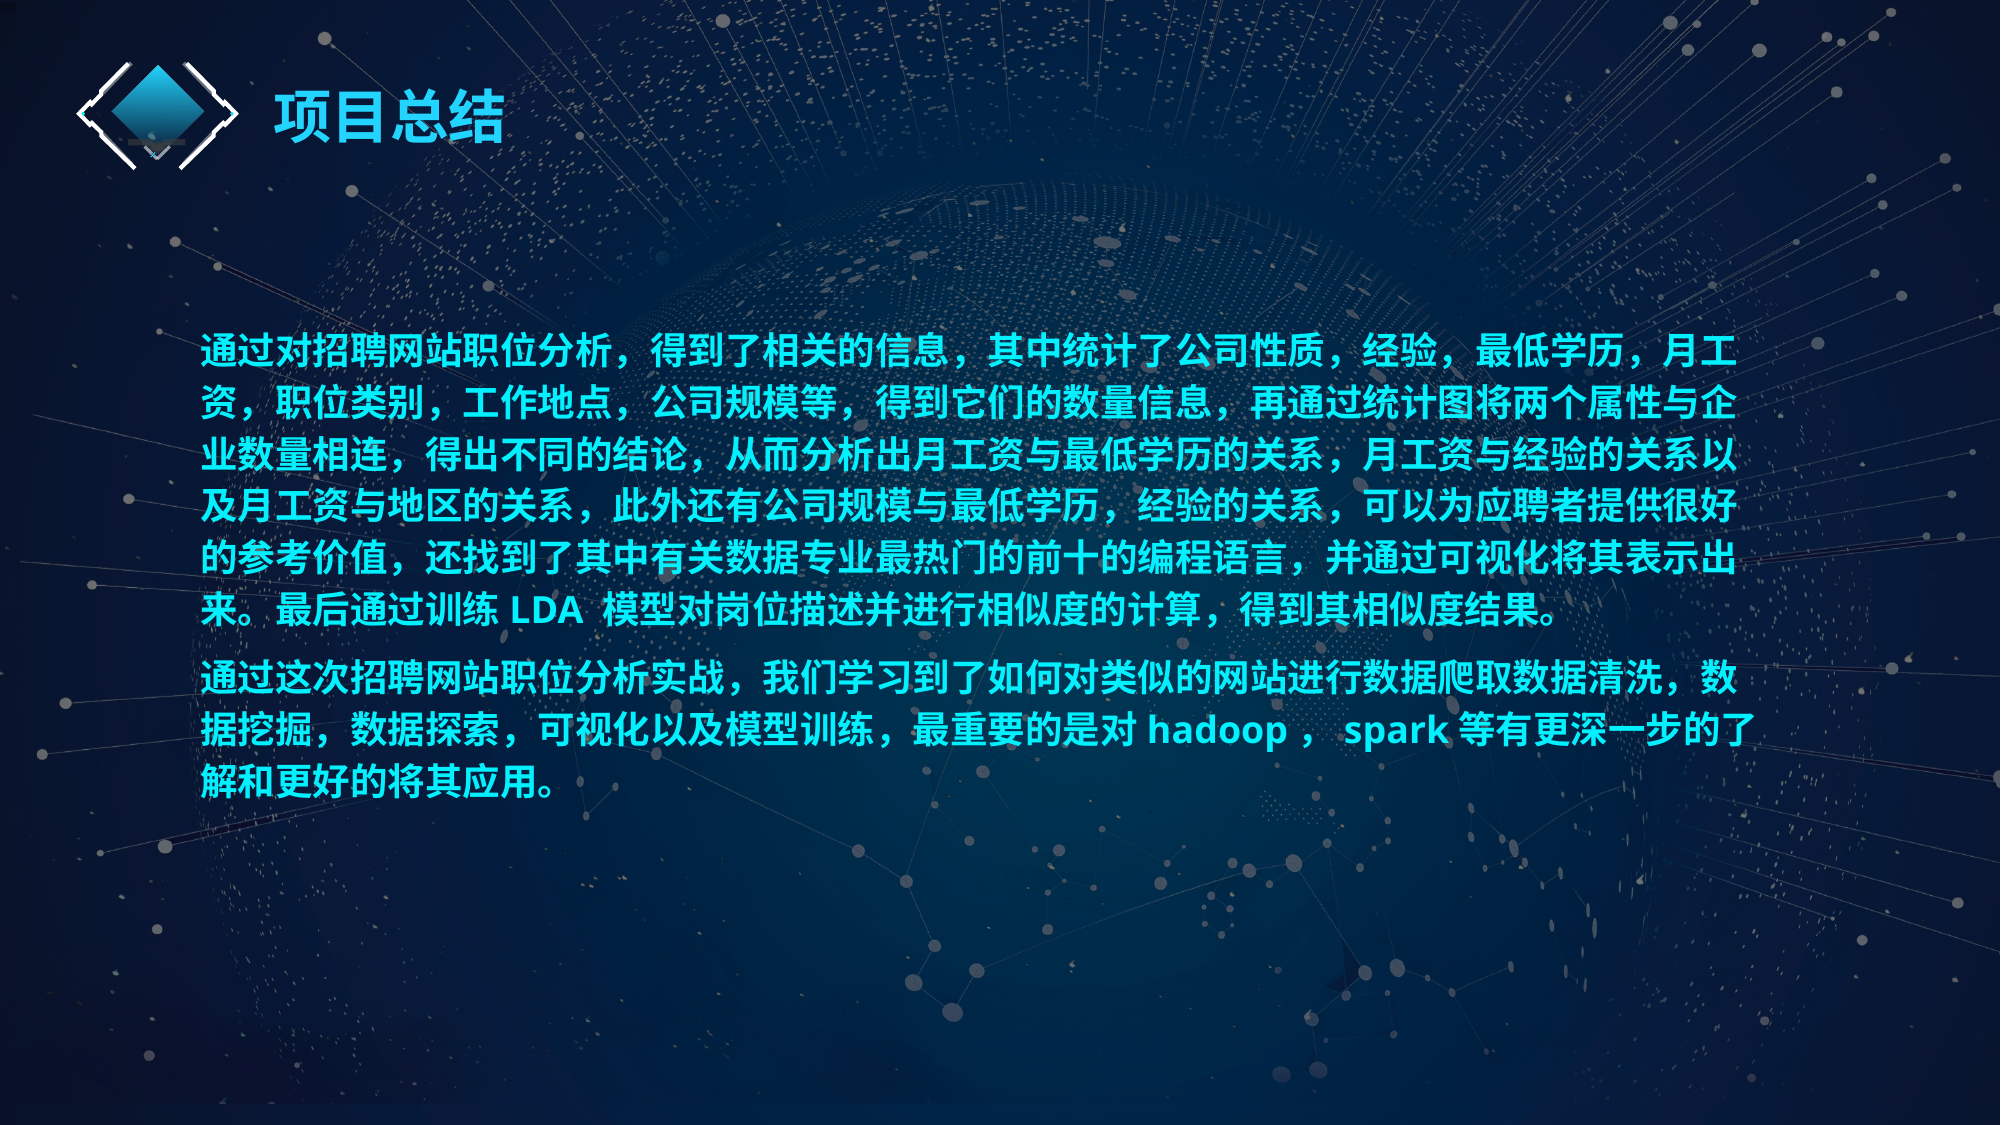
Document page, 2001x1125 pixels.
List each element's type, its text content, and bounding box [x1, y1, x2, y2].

picture [0, 0, 2000, 1125]
text_box 通过对招聘网站职位分析，得到了相关的信息，其中统计了公司性质，经验，最低学历，月工资，职位类别，工作地点，公司规模等，得到它们的数量信息，再通过统计图将两个属性与企业数量相连，得出不同的结论，从而分析出月工资与最低学历的关系，月工资与经验的关系以及月工资与地区的关系，此外还有公司规模与最低学历，经验的关系，可以为应聘者提供很好的参考价值，还找到了其中有关数据专业最热门的前十的编程语言，并通过可视化将其表示出来。最后通过训练LDA 模型对岗位描述并进行相似度的计算，得到其相似度结果。 通过这次招聘网站职位分析实战，我们学习到了如何对类似的网站进行数据爬取数据清洗，数据挖掘，数据探索，可视化以及模型训练，最重要的是对hadoop，spark等有更深一步的了解和更好的将其应用。 [185, 313, 1777, 811]
list 项目总结 [258, 66, 778, 173]
